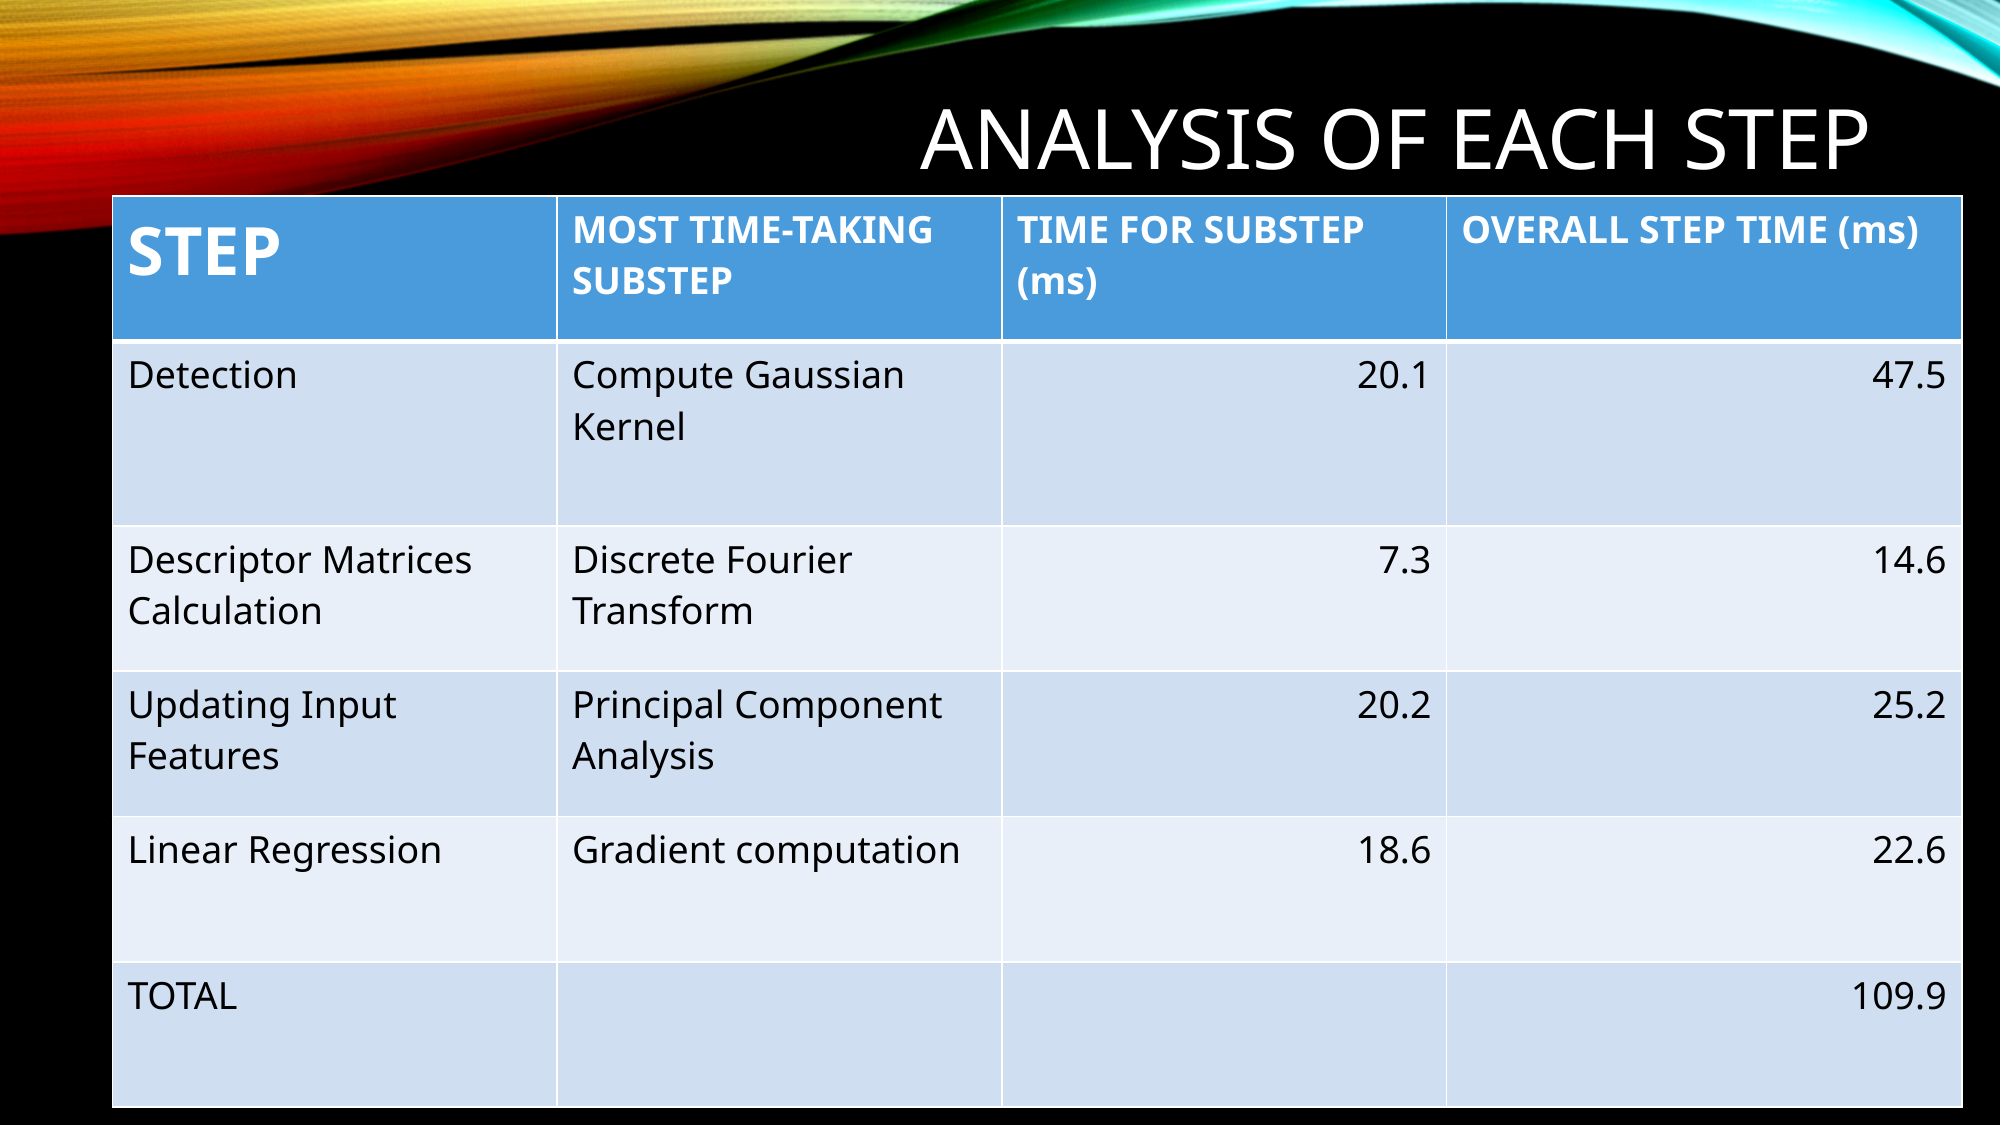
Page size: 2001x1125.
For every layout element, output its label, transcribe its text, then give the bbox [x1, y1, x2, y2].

table_cell Detection [113, 344, 556, 525]
table_cell 47.5 [1447, 344, 1961, 525]
table_cell 20.1 [1003, 344, 1446, 525]
table_cell 18.6 [1003, 817, 1446, 961]
table_cell 109.9 [1447, 963, 1961, 1106]
table_header TIME FOR SUBSTEP (ms) [1003, 197, 1446, 339]
title Analysis of each step [474, 36, 1888, 195]
table_cell Updating Input Features [113, 672, 556, 816]
table_cell 20.2 [1003, 672, 1446, 816]
table_header STEP [113, 197, 556, 339]
table_cell 25.2 [1447, 672, 1961, 816]
table_cell Discrete Fourier Transform [558, 527, 1001, 670]
table_cell Gradient computation [558, 817, 1001, 961]
table_header OVERALL STEP TIME (ms) [1447, 197, 1961, 339]
table_cell 22.6 [1447, 817, 1961, 961]
table_cell 7.3 [1003, 527, 1446, 670]
table_cell [1003, 963, 1446, 1106]
table_cell [558, 963, 1001, 1106]
table_cell Principal Component Analysis [558, 672, 1001, 816]
picture [0, 0, 2000, 237]
table_cell Descriptor Matrices Calculation [113, 527, 556, 670]
table_header MOST TIME-TAKING SUBSTEP [558, 197, 1001, 339]
table_cell Compute Gaussian Kernel [558, 344, 1001, 525]
table_cell Linear Regression [113, 817, 556, 961]
table_cell 14.6 [1447, 527, 1961, 670]
table_cell TOTAL [113, 963, 556, 1106]
